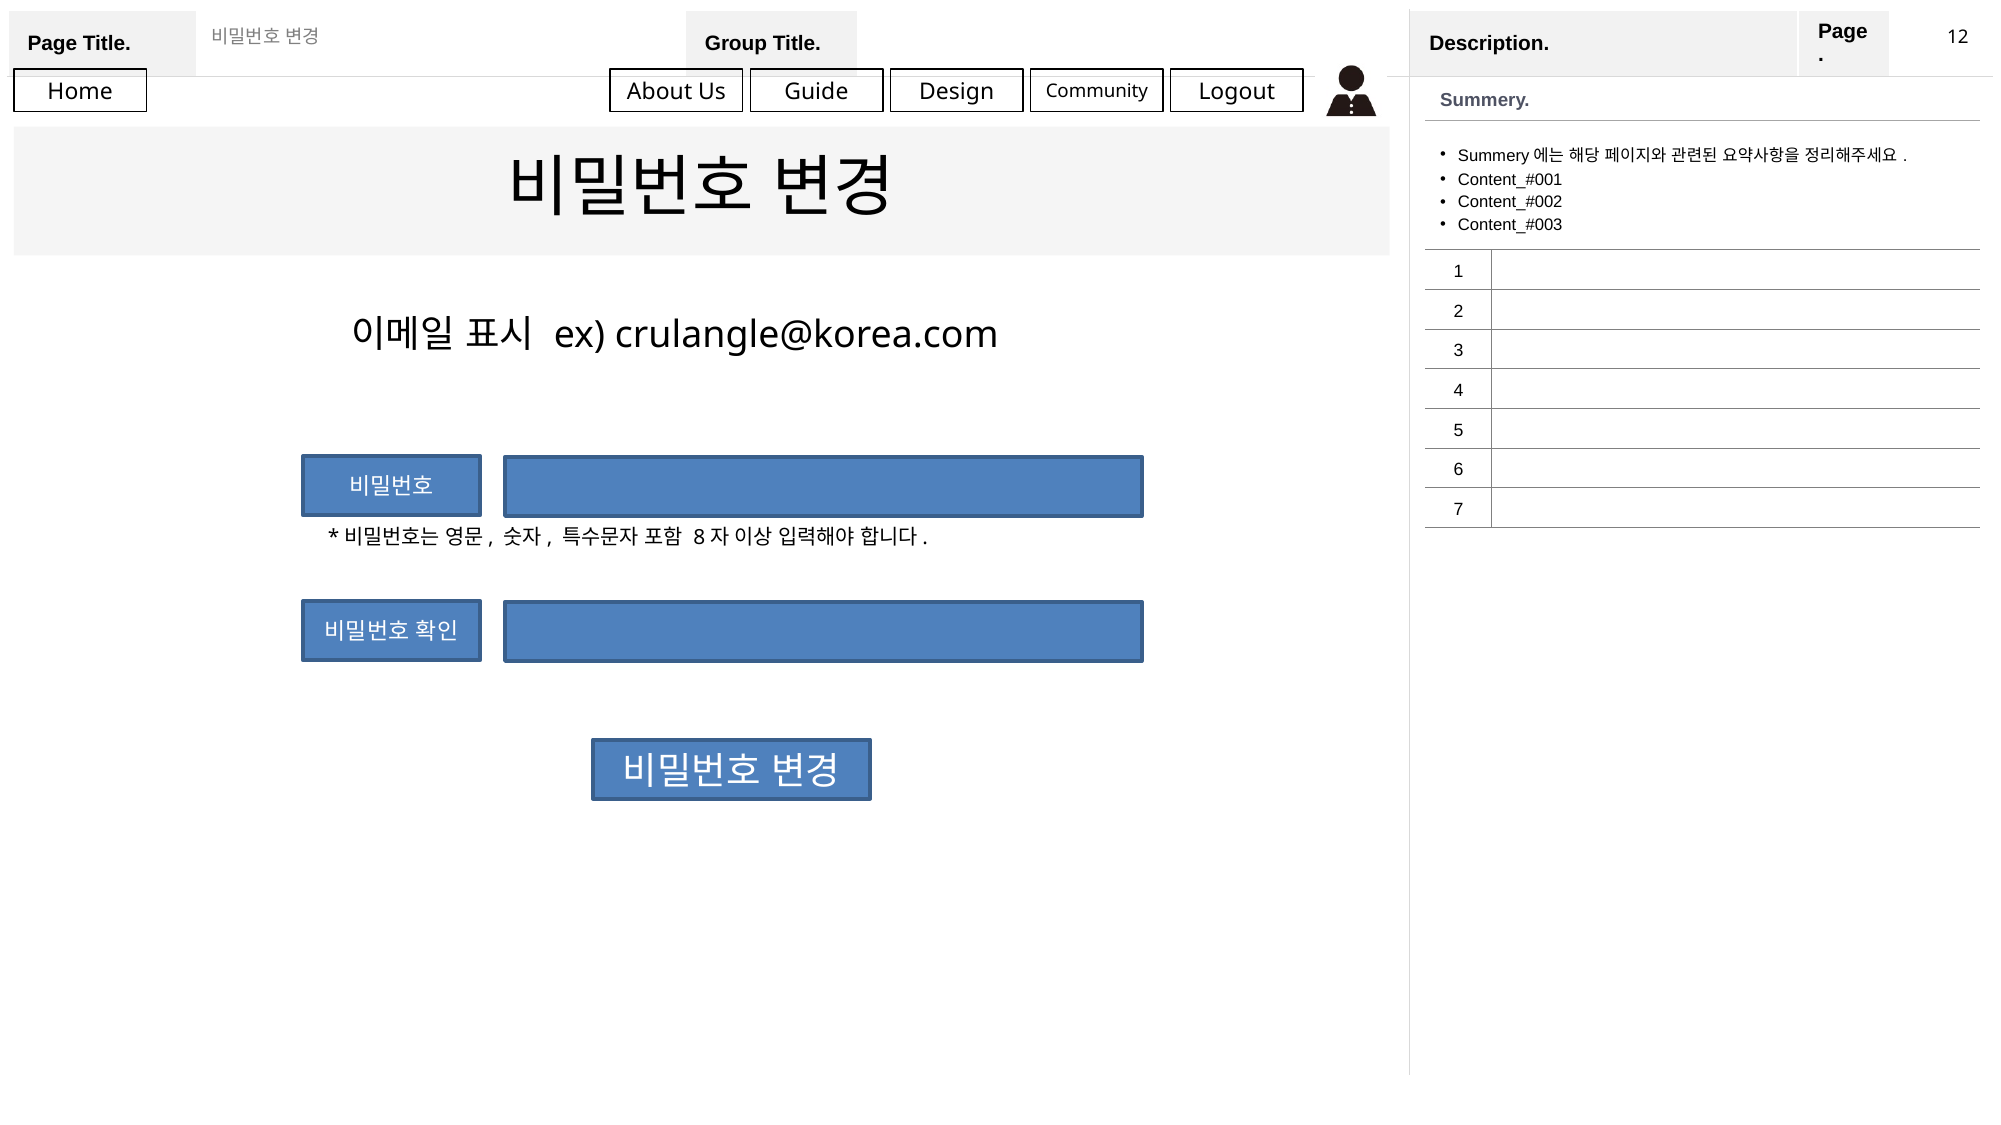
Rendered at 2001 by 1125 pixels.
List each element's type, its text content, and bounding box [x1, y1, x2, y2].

text_box Design [888, 67, 1025, 114]
text_box Home [12, 67, 148, 114]
text_box 비밀번호 변경 [419, 144, 984, 223]
text_box [503, 600, 1144, 663]
text_box 12 [1932, 17, 1984, 55]
text_box 비밀번호 변경 [591, 738, 872, 801]
table_cell 4 [1425, 369, 1491, 408]
table_header Summery. [1425, 78, 1980, 120]
table_cell Summery에는 해당 페이지와 관련된 요약사항을 정리해주세요. Content_#001 Content_#002 Content_#003 [1425, 121, 1980, 249]
table_cell 1 [1425, 250, 1491, 289]
picture [1314, 63, 1387, 118]
table_cell 3 [1425, 330, 1491, 368]
text_box Guide [748, 67, 885, 114]
list 비밀번호 변경 [196, 18, 684, 55]
text_box 비밀번호 확인 [301, 599, 482, 662]
table_cell [1492, 369, 1980, 408]
table_cell [1492, 330, 1980, 368]
table_cell [1492, 290, 1980, 329]
table_cell [1492, 488, 1980, 527]
table_cell [1492, 409, 1980, 448]
table_cell [1492, 250, 1980, 289]
text_box [503, 455, 1144, 518]
text_box [12, 124, 1392, 257]
text_box Community [1028, 67, 1165, 114]
table_cell 7 [1425, 488, 1491, 527]
text_box 비밀번호 [301, 454, 482, 517]
text_box 이메일 표시 ex) crulangle@korea.com [254, 301, 1097, 364]
text_box Logout [1169, 67, 1305, 114]
text_box About Us [608, 67, 745, 114]
table_cell 6 [1425, 449, 1491, 487]
table_cell 5 [1425, 409, 1491, 448]
text_box *비밀번호는 영문, 숫자, 특수문자 포함 8자 이상 입력해야 합니다. [313, 515, 943, 556]
table_cell [1492, 449, 1980, 487]
table_cell 2 [1425, 290, 1491, 329]
